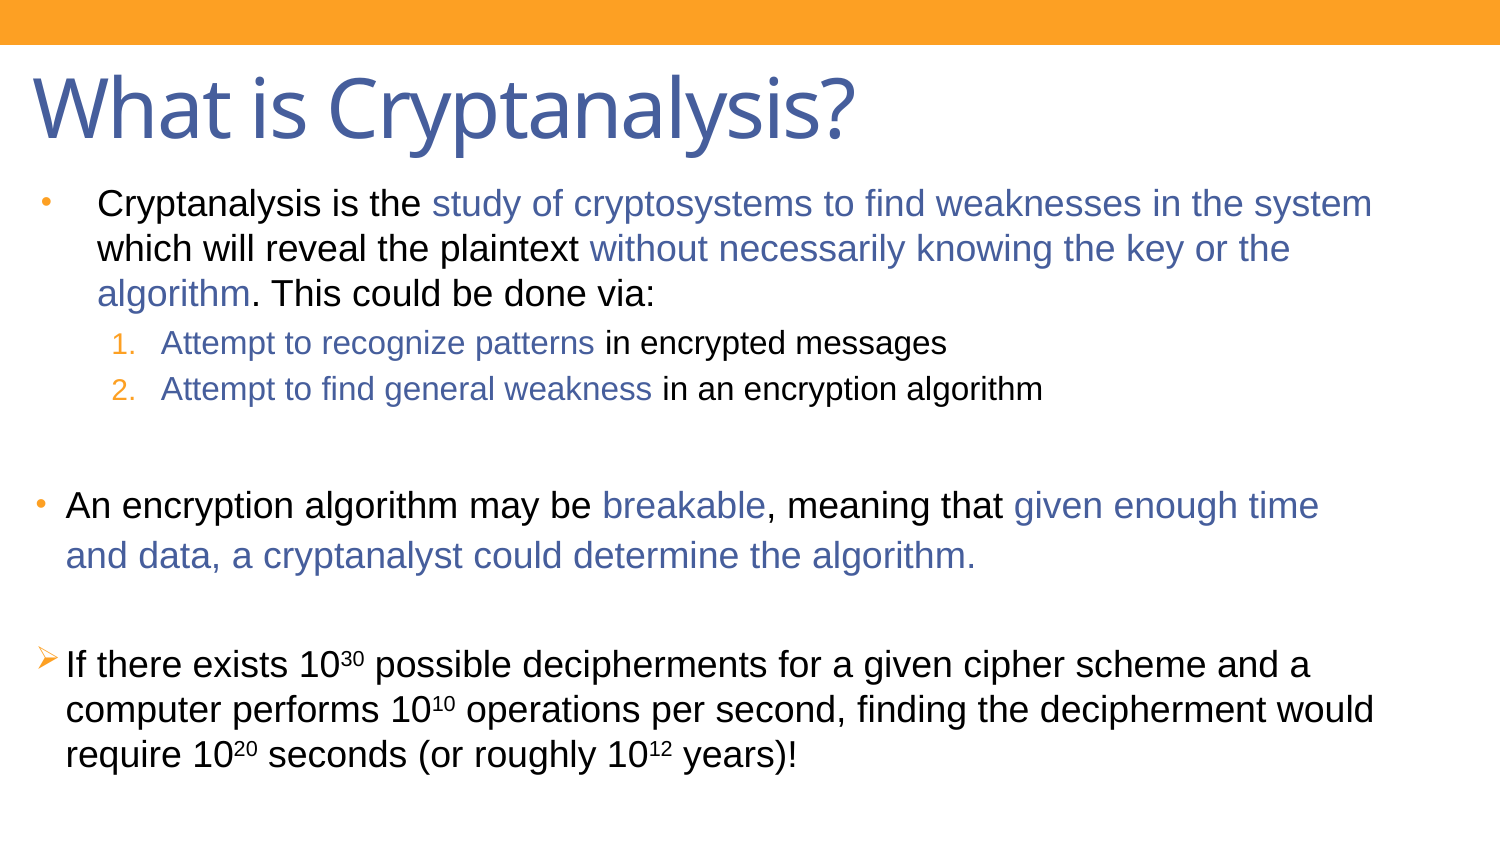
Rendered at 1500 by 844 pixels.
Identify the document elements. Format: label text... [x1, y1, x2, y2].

list An encryption algorithm may be breakable, meaning that given enough time and data, a cryptanalyst could determine the algorithm. If there exists 1030 possible decipherments for a given cipher scheme and a computer performs 1010 operations per second, finding the decipherment would require 1020 seconds (or roughly 1012 years)! [20, 469, 1393, 800]
title What is Cryptanalysis? [17, 43, 1425, 166]
text_box Cryptanalysis is the study of cryptosystems to find weaknesses in the system which will reveal the plaintext without necessarily knowing the key or the algorithm. This could be done via: Attempt to recognize patterns in encrypted messages Attempt to find general weakness in an encryption algorithm [29, 173, 1459, 511]
